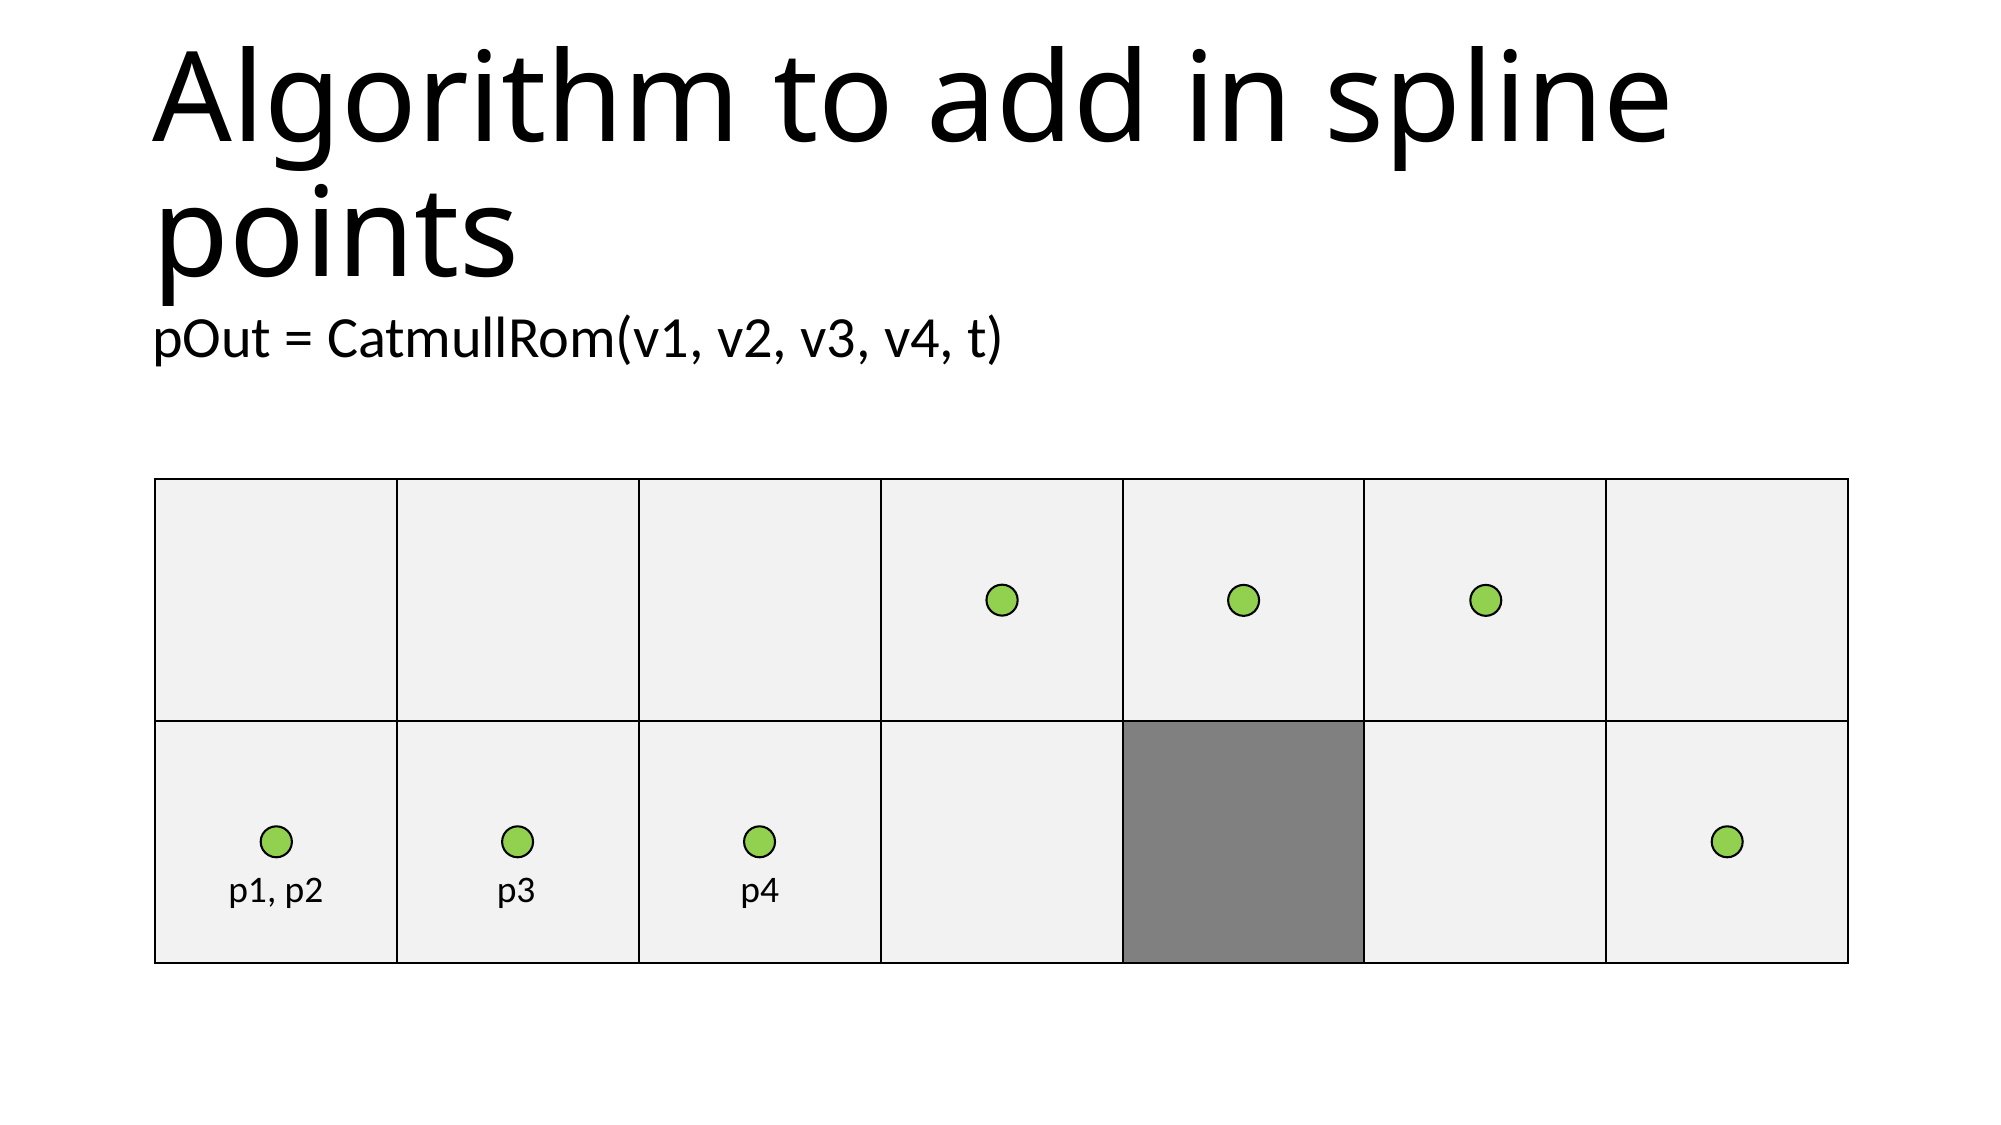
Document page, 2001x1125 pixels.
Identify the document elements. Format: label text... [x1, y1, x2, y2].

text_box [501, 825, 535, 857]
text_box [1710, 825, 1744, 859]
title Algorithm to add in spline points [137, 59, 1863, 278]
text_box [1363, 722, 1605, 964]
text_box p1, p2 [213, 857, 339, 917]
text_box [1122, 722, 1363, 964]
text_box [742, 825, 777, 857]
text_box p3 [482, 857, 551, 917]
text_box [1605, 720, 1849, 964]
text_box p4 [725, 857, 794, 917]
text_box [1122, 478, 1363, 722]
text_box [638, 722, 880, 964]
text_box [1469, 583, 1503, 617]
text_box [880, 478, 1122, 722]
text_box [154, 722, 396, 964]
text_box [259, 825, 293, 857]
list pOut = CatmullRom(v1, v2, v3, v4, t) [137, 299, 1863, 1014]
text_box [396, 478, 638, 722]
text_box [638, 478, 880, 722]
text_box [880, 722, 1122, 964]
text_box [1605, 478, 1849, 720]
text_box [985, 583, 1019, 617]
text_box [154, 478, 396, 722]
text_box [1363, 478, 1605, 722]
text_box [1227, 583, 1261, 617]
text_box [396, 722, 638, 964]
